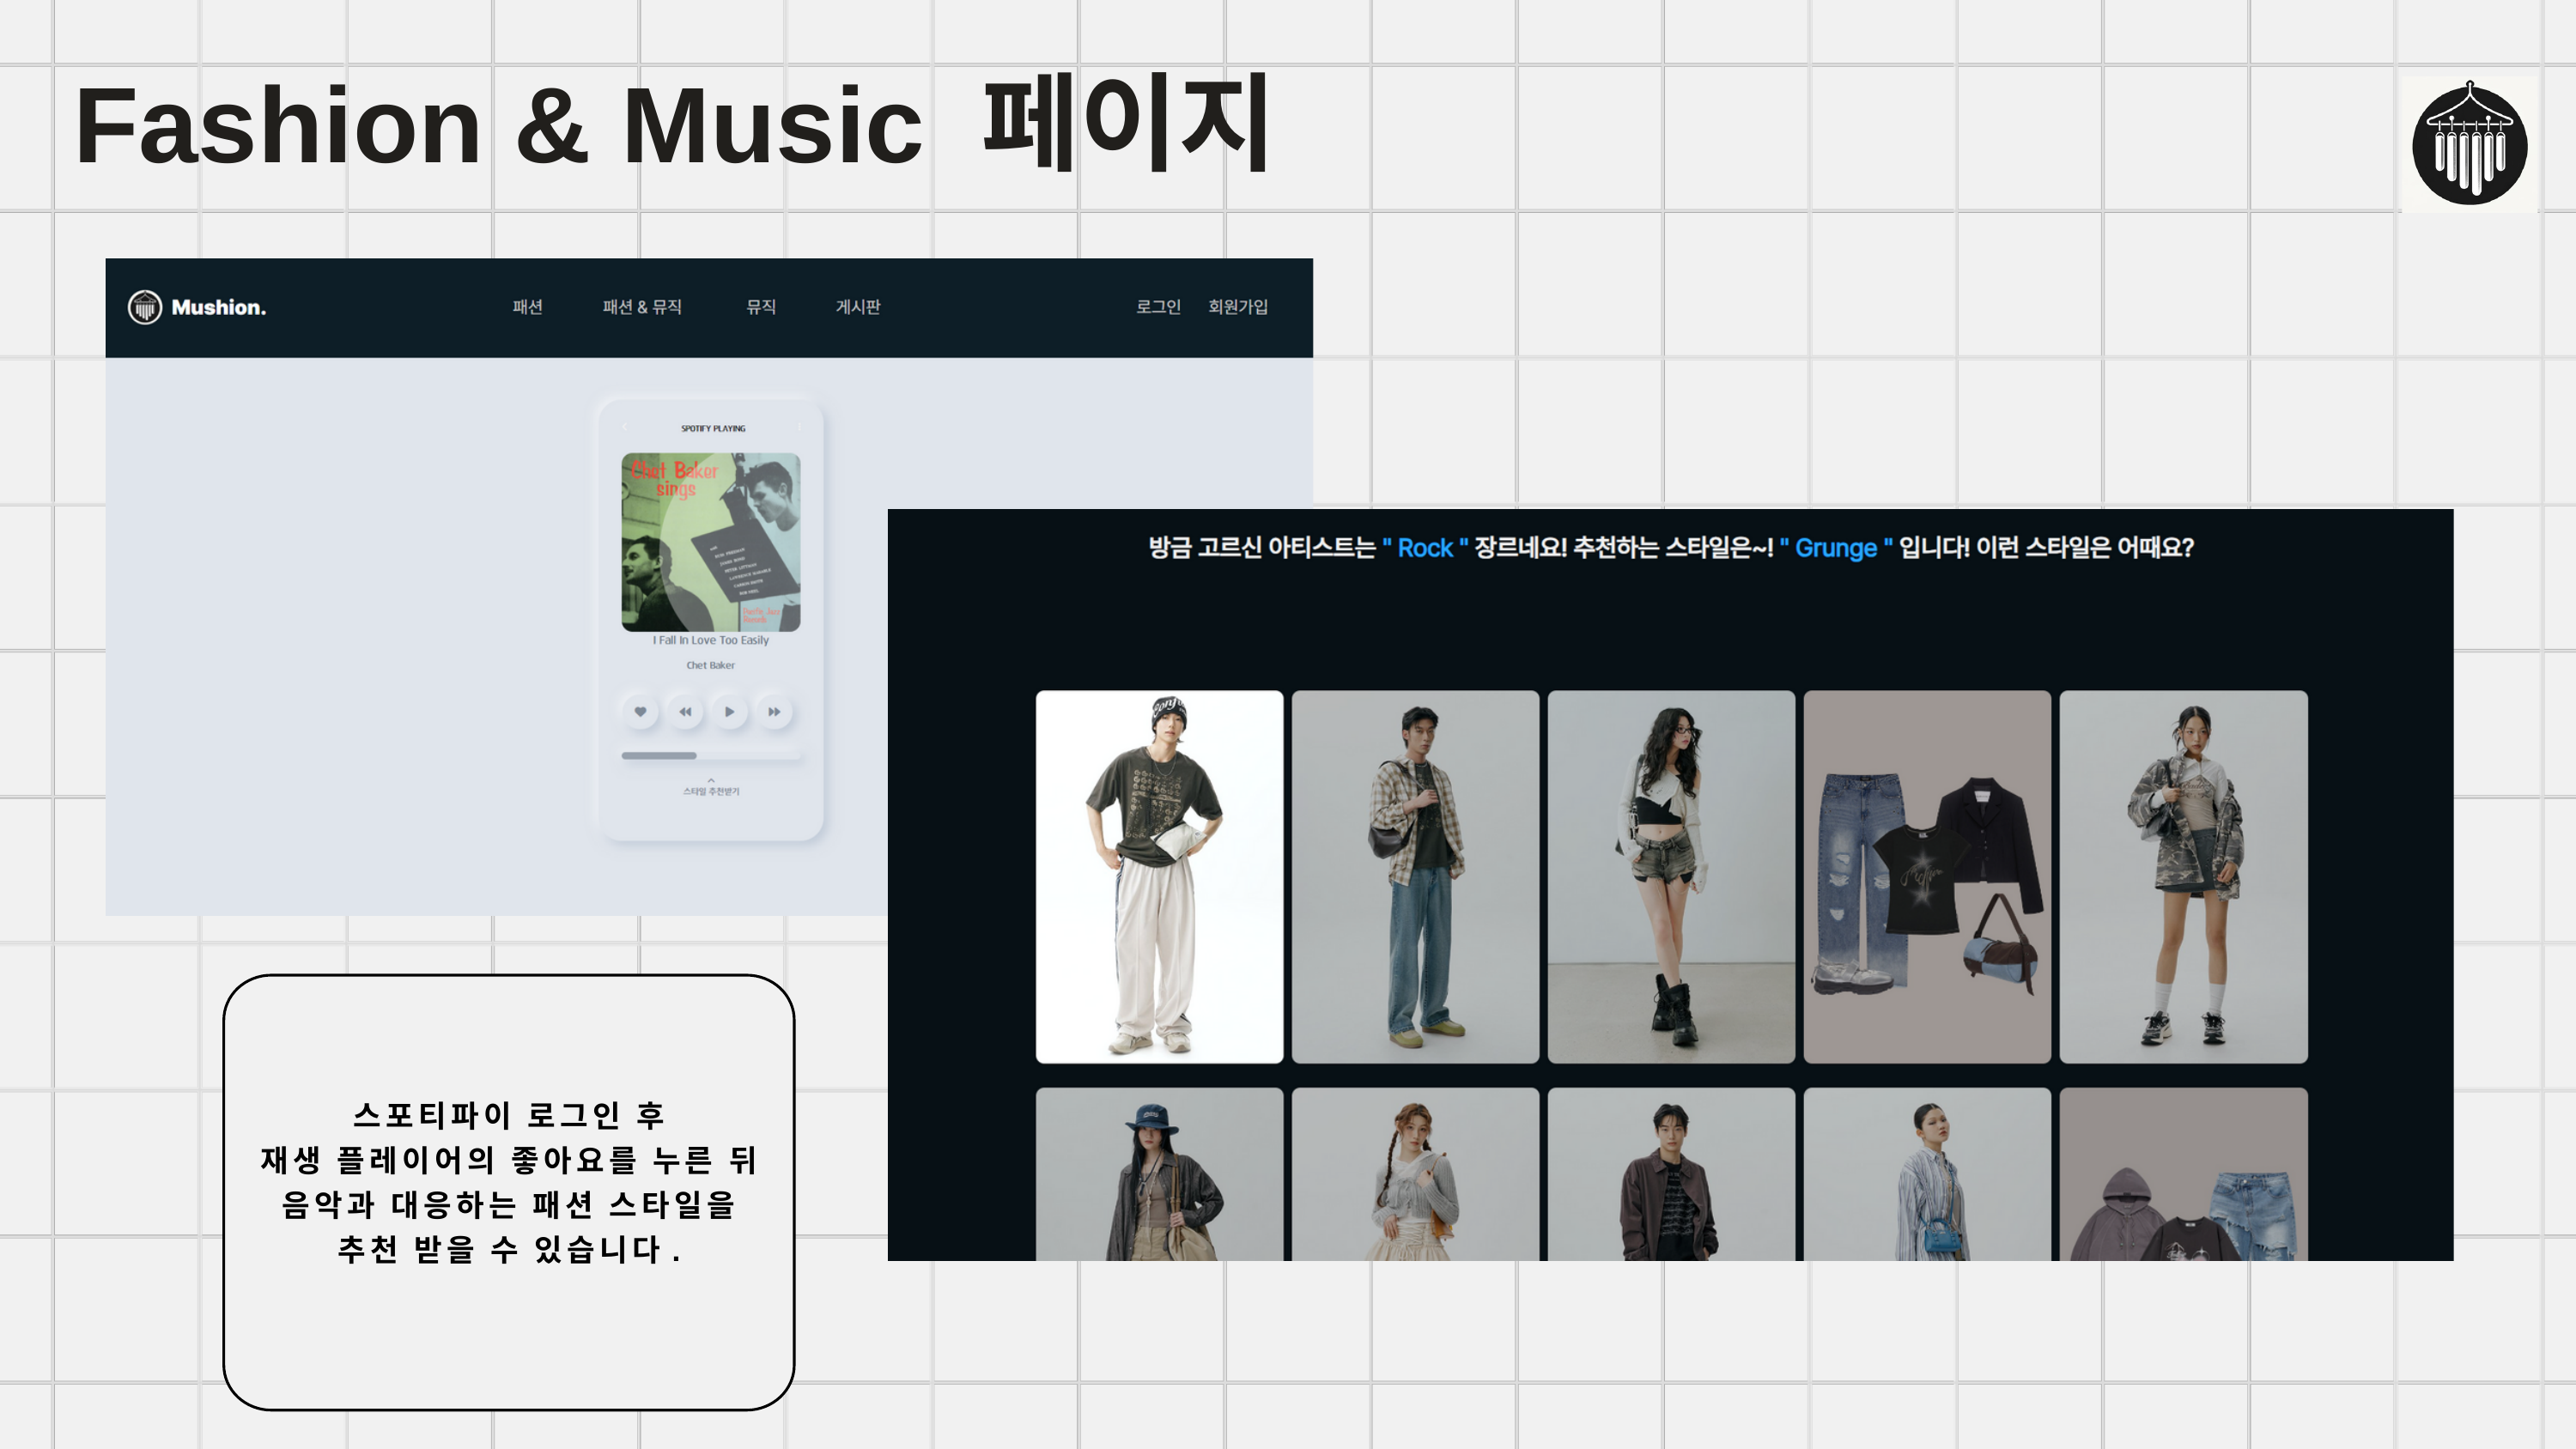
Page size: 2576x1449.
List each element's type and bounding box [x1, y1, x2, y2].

text_box [0, 0, 2576, 1449]
text_box [223, 974, 795, 1410]
